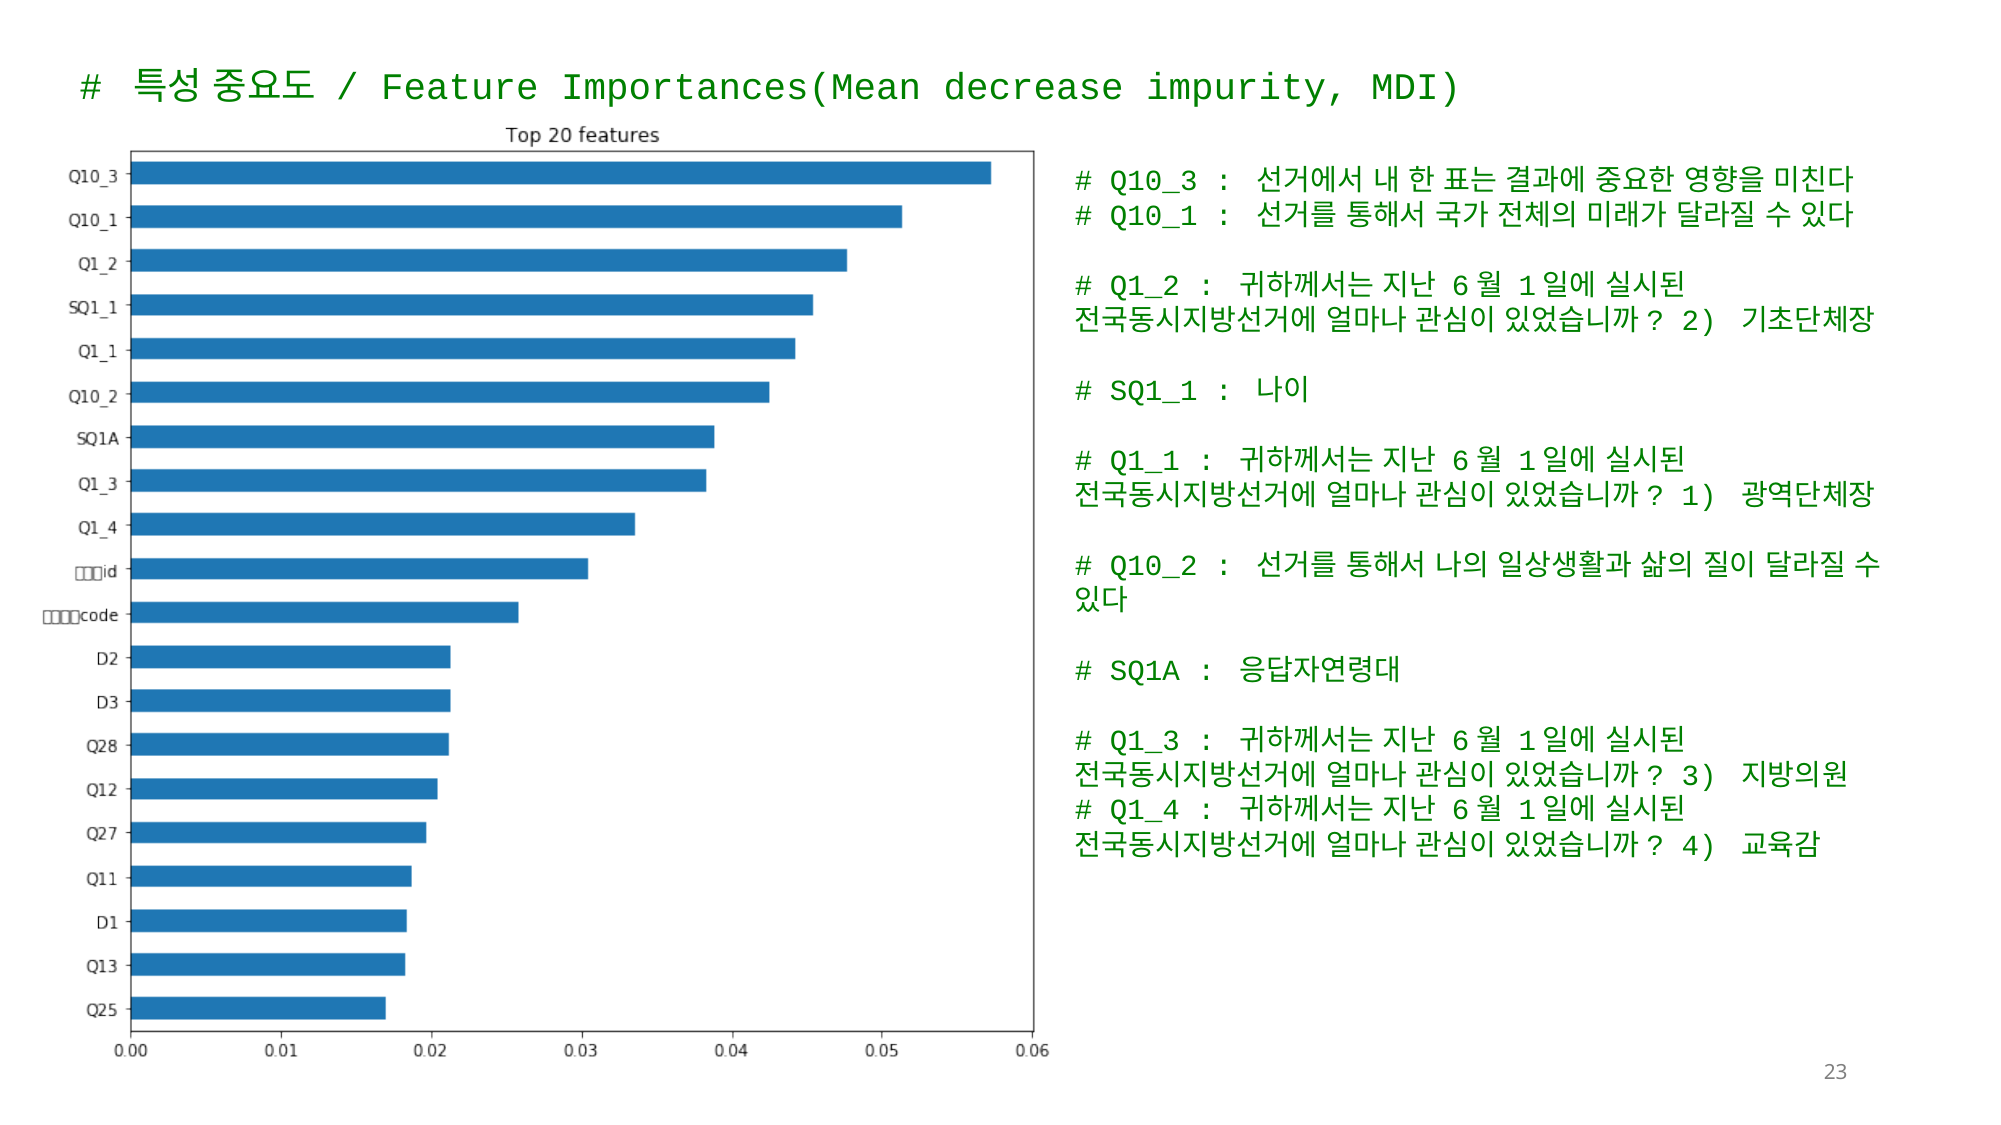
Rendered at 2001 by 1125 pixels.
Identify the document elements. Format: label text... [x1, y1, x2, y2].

text_box # Q10_3 : 선거에서 내 한 표는 결과에 중요한 영향을 미친다 # Q10_1 : 선거를 통해서 국가 전체의 미래가 달라질 수 있다 # Q1_2 : 귀하께서는 지난 6월 1일에 실시된 전국동시지방선거에 얼마나 관심이 있었습니까? 2) 기초단체장 # SQ1_1 : 나이 # Q1_1 : 귀하께서는 지난 6월 1일에 실시된 전국동시지방선거에 얼마나 관심이 있었습니까? 1) 광역단체장 # Q10_2 : 선거를 통해서 나의 일상생활과 삶의 질이 달라질 수 있다 # SQ1A : 응답자연령대 # Q1_3 : 귀하께서는 지난 6월 1일에 실시된 전국동시지방선거에 얼마나 관심이 있었습니까? 3) 지방의원 # Q1_4 : 귀하께서는 지난 6월 1일에 실시된 전국동시지방선거에 얼마나 관심이 있었습니까? 4) 교육감 [1061, 154, 1923, 869]
picture [30, 115, 1061, 1070]
slide_number 23 [1412, 1042, 1863, 1103]
text_box # 특성 중요도 / Feature Importances(Mean decrease impurity, MDI) [64, 55, 1676, 115]
